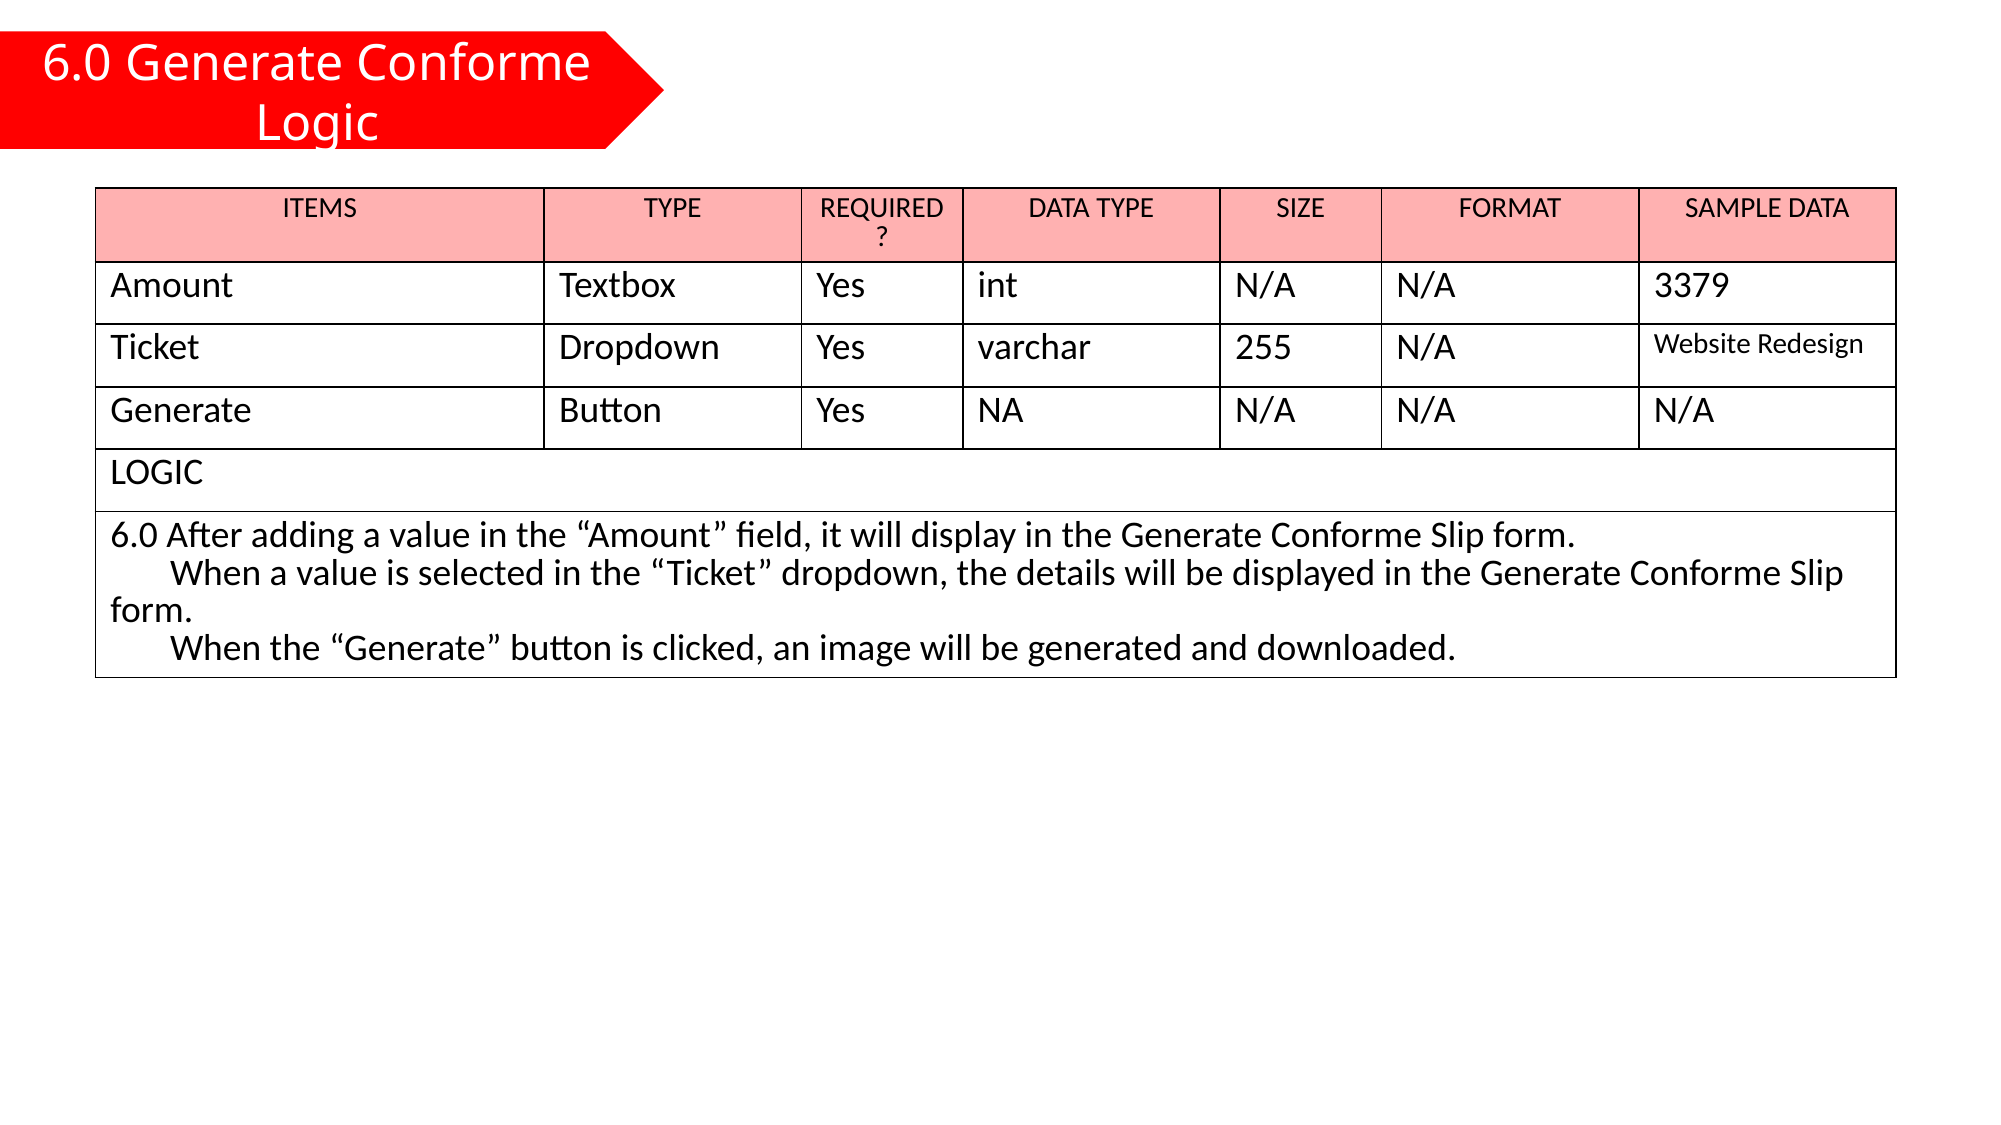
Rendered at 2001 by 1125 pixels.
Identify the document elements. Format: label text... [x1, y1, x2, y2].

table_cell N/A [1221, 388, 1381, 448]
table_cell Amount [96, 263, 543, 323]
table_cell LOGIC [96, 450, 1895, 511]
table_cell Generate [96, 388, 543, 448]
table_cell NA [964, 388, 1219, 448]
table_cell Button [545, 388, 801, 448]
table_cell varchar [964, 325, 1219, 386]
table_cell 3379 [1640, 263, 1895, 323]
table_header REQUIRED? [802, 189, 962, 261]
text_box 6.0 Generate Conforme Logic [0, 30, 666, 150]
table_header SAMPLE DATA [1640, 189, 1895, 261]
table_cell N/A [1382, 388, 1638, 448]
table_cell N/A [1382, 325, 1638, 386]
table_cell N/A [1382, 263, 1638, 323]
table_cell Yes [802, 263, 962, 323]
table_header FORMAT [1382, 189, 1638, 261]
table_cell N/A [1640, 388, 1895, 448]
table_cell N/A [1221, 263, 1381, 323]
table_cell Yes [802, 325, 962, 386]
table_header TYPE [545, 189, 801, 261]
table_cell 255 [1221, 325, 1381, 386]
table_cell Textbox [545, 263, 801, 323]
table_cell Dropdown [545, 325, 801, 386]
table_header ITEMS [96, 189, 543, 261]
table_header SIZE [1221, 189, 1381, 261]
table_cell Yes [802, 388, 962, 448]
table_cell 6.0 After adding a value in the “Amount” field, it will display in the Generate Conforme Slip form. When a value is selected in the “Ticket” dropdown, the details will be displayed in the Generate Conforme Slip form. When the “Generate” button is clicked, an image will be generated and downloaded. [96, 512, 1895, 677]
table_cell Website Redesign [1640, 325, 1895, 386]
table_cell Ticket [96, 325, 543, 386]
table_cell int [964, 263, 1219, 323]
table_header DATA TYPE [964, 189, 1219, 261]
